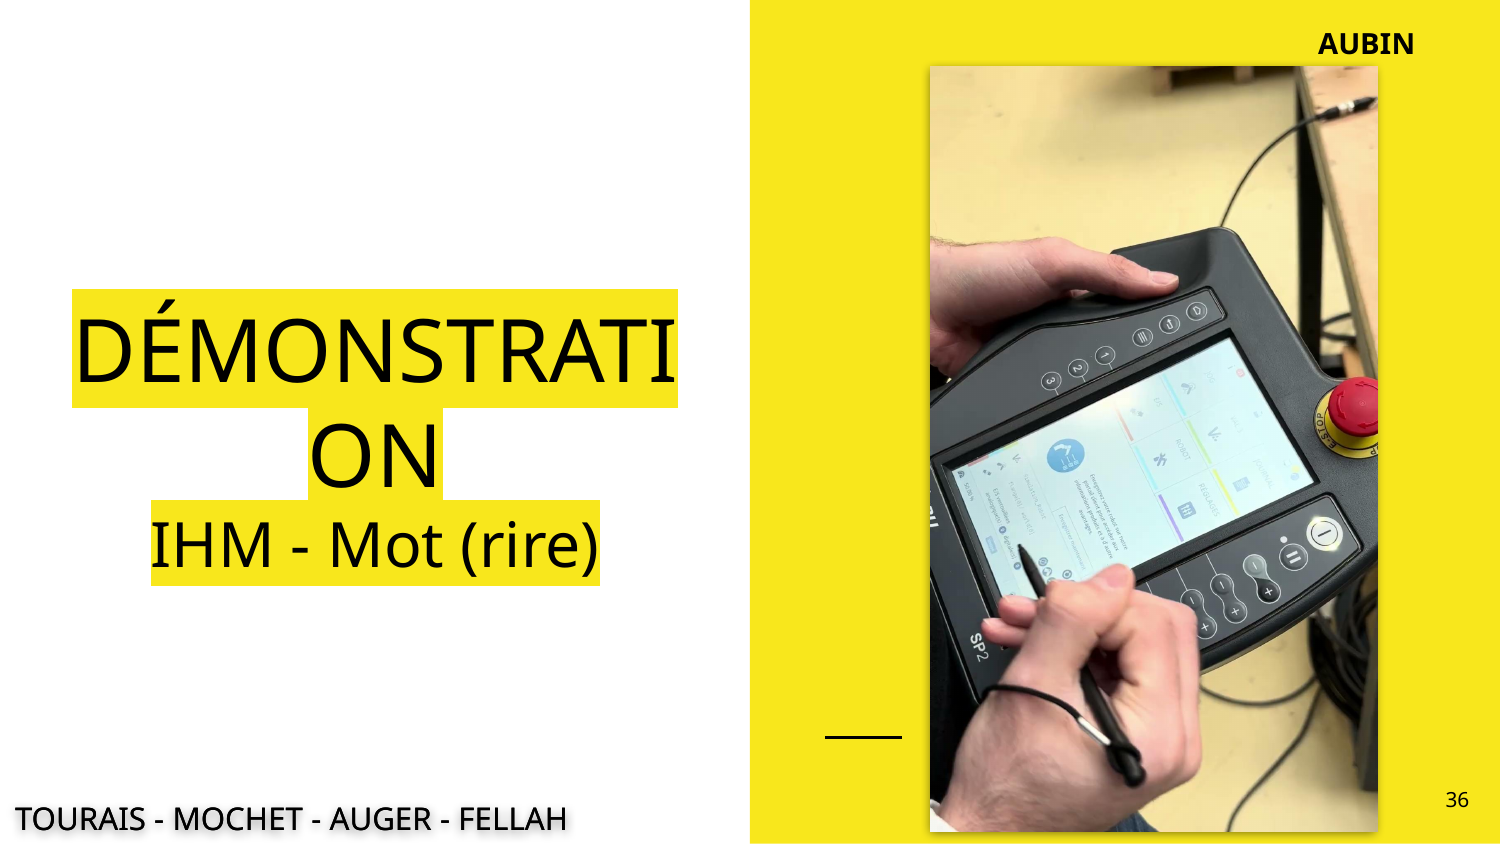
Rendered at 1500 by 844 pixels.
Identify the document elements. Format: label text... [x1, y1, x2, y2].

slide_number ‹#› [1394, 769, 1484, 834]
picture [930, 66, 1378, 832]
text_box AUBIN [1303, 10, 1493, 67]
text_box TOURAIS - MOCHET - AUGER - FELLAH [0, 784, 947, 844]
title DÉMONSTRATION IHM - Mot (rire) [43, 177, 708, 698]
